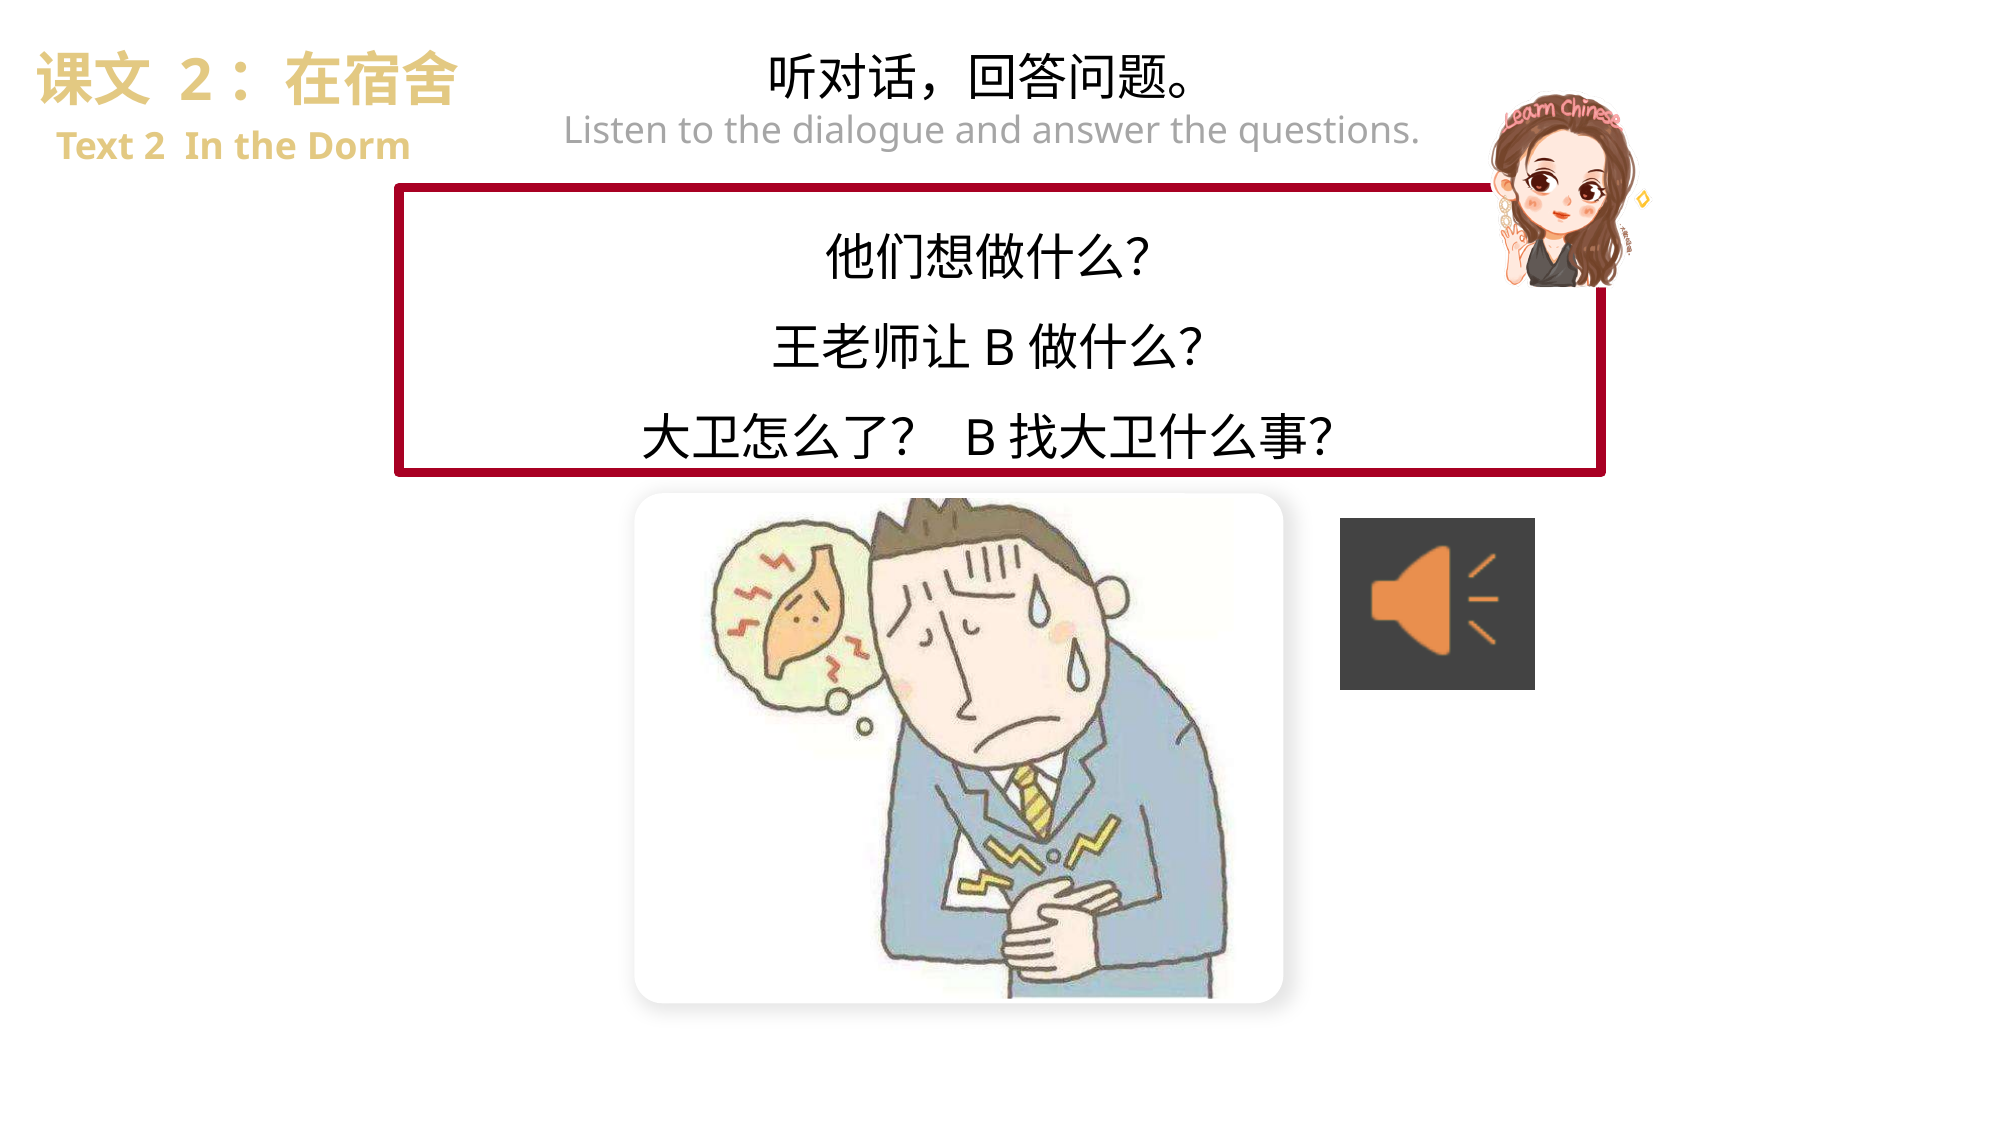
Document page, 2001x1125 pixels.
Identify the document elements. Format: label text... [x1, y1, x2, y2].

text_box 课文 2：在宿舍 [20, 35, 475, 120]
text_box Text 2 In the Dorm [41, 115, 398, 175]
picture [1338, 516, 1537, 692]
text_box 听对话，回答问题。 Listen to the dialogue and answer the questions. [548, 38, 1437, 63]
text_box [398, 63, 1696, 476]
text_box [636, 495, 1282, 1001]
